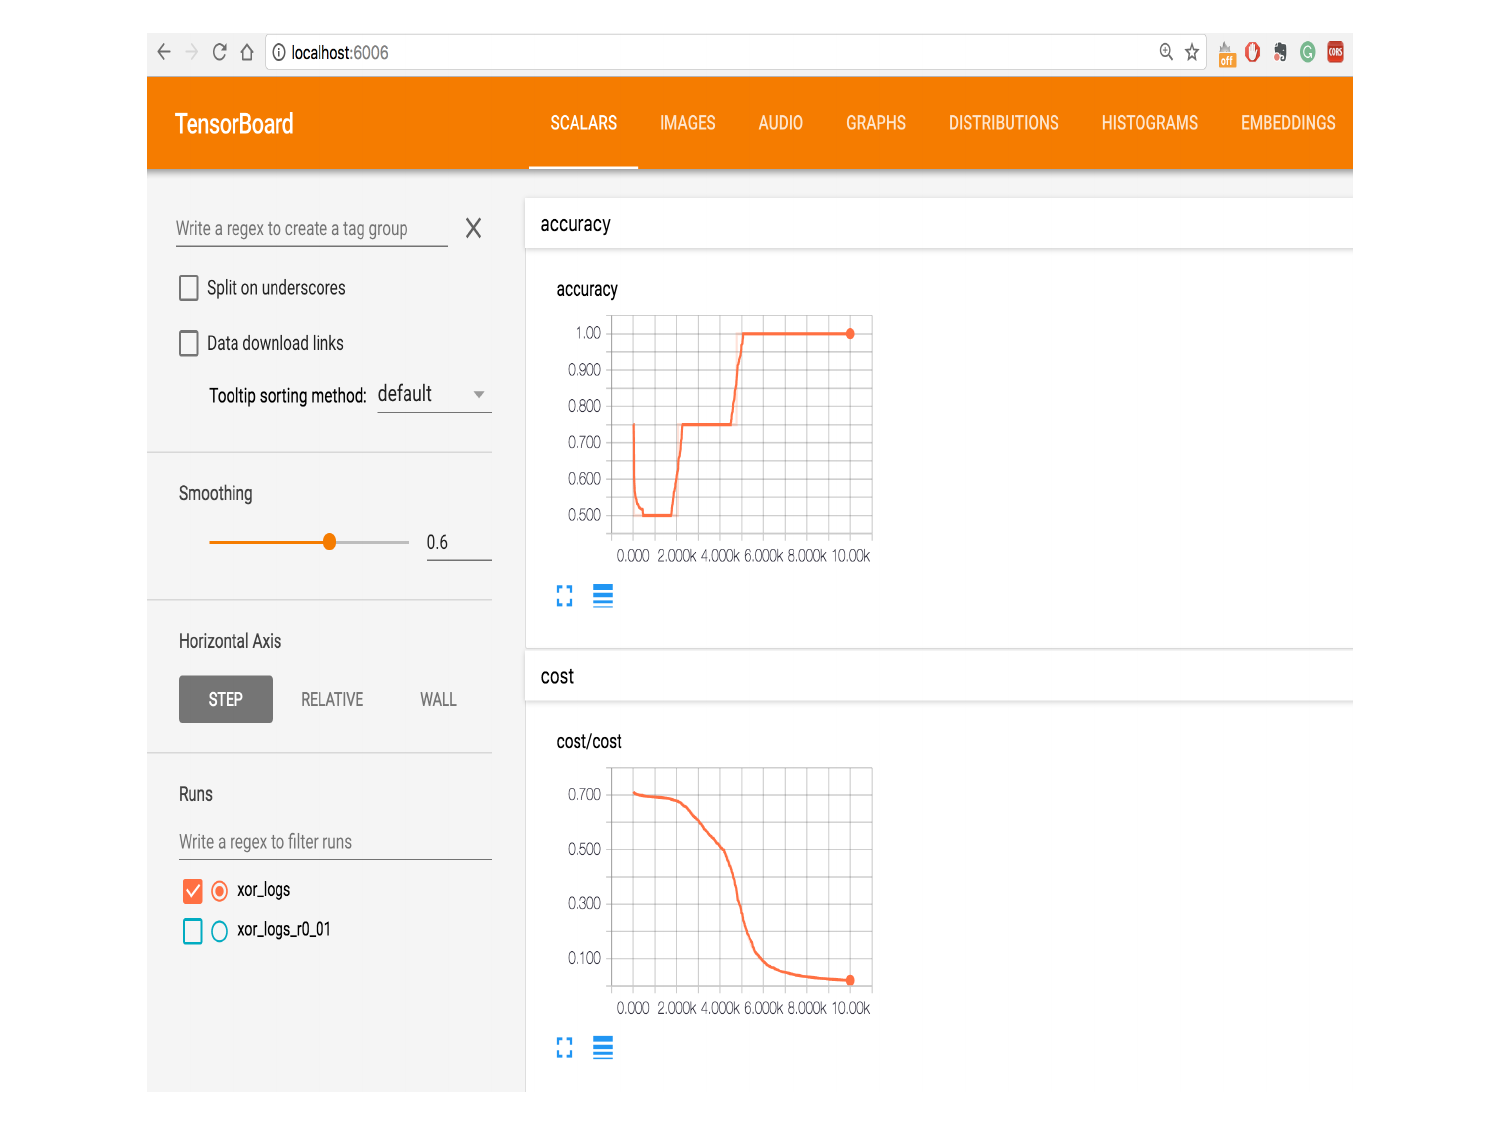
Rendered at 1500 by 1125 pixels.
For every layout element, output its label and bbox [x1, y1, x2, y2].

picture [146, 33, 1354, 1092]
